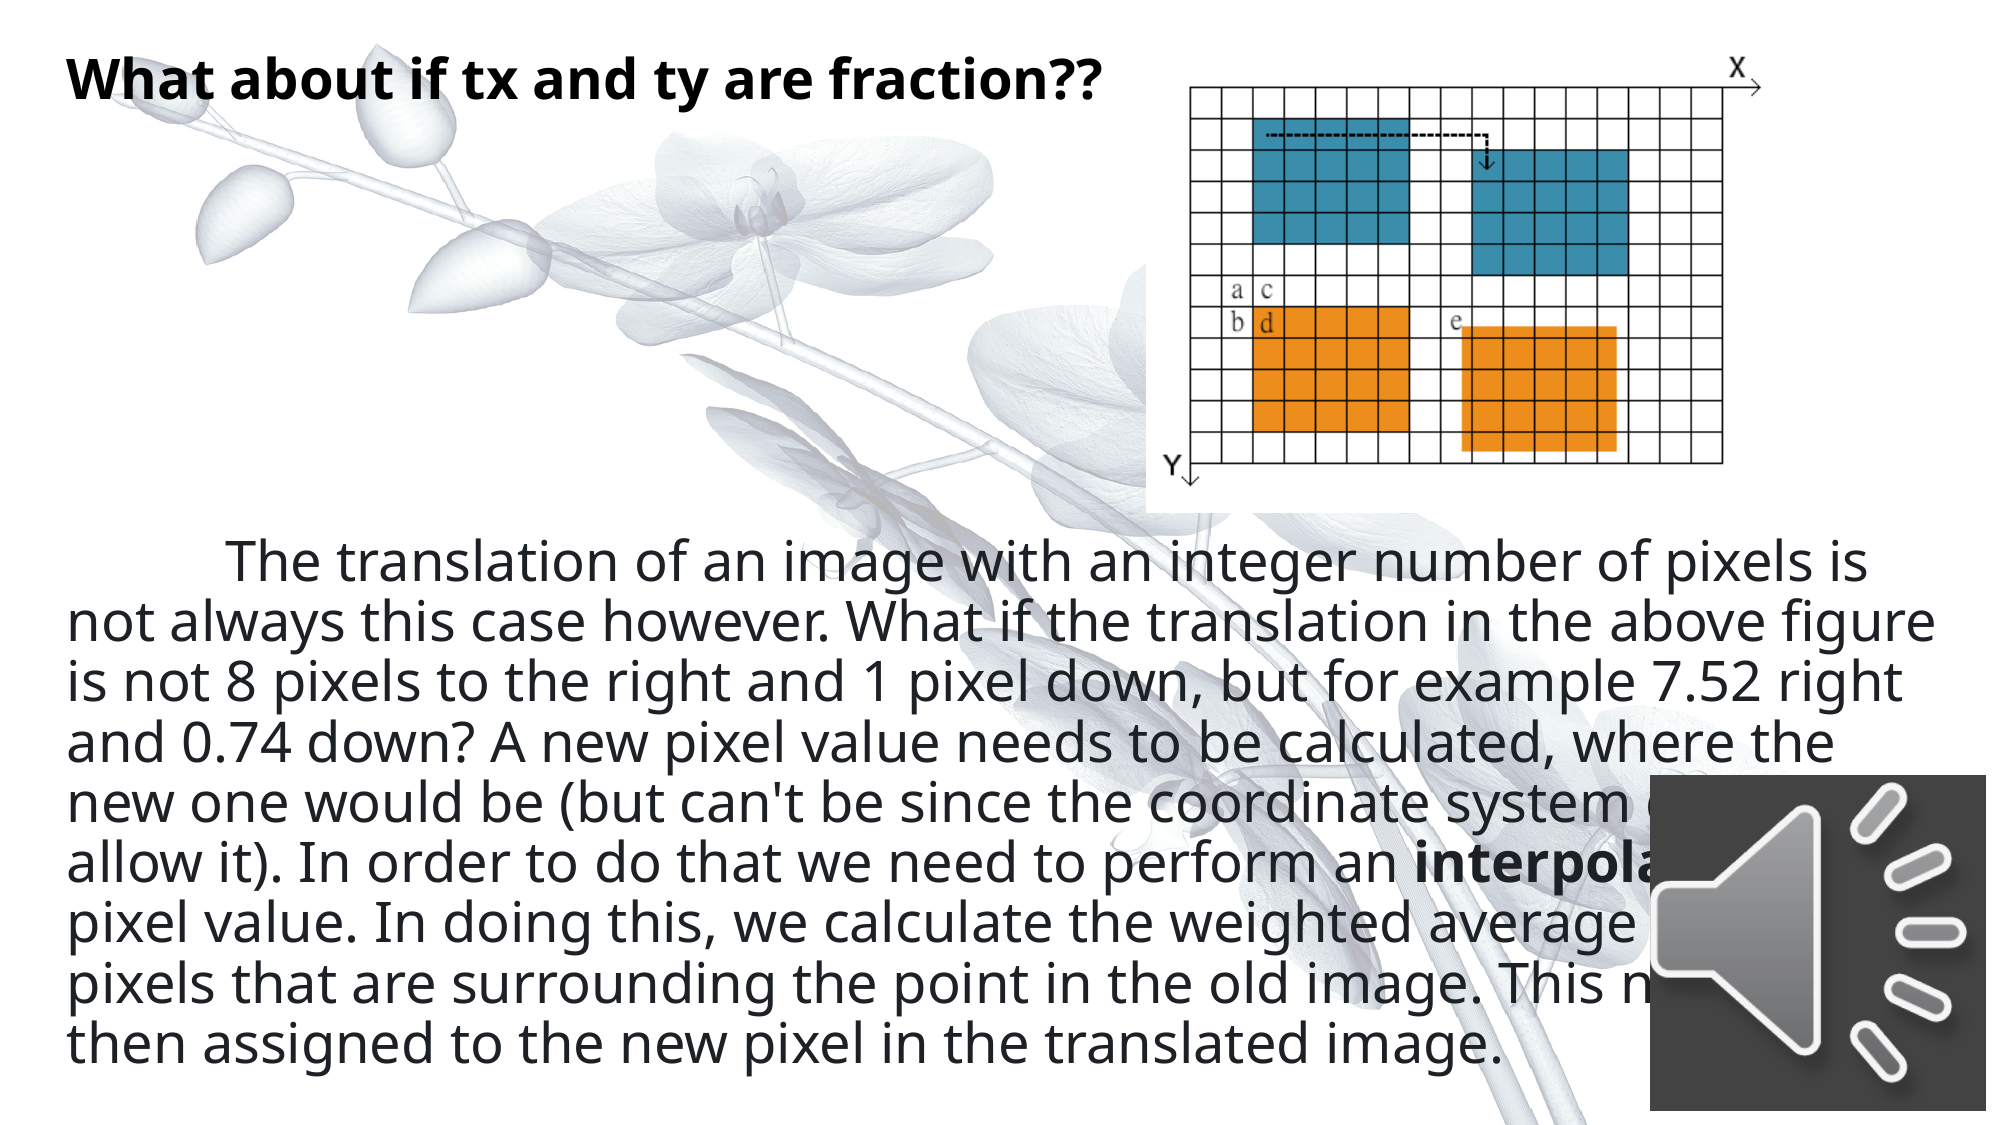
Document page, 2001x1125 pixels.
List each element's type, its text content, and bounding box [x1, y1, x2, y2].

picture [1648, 773, 1987, 1112]
list What about if tx and ty are fraction?? The translation of an image with an integer number of pixels is not always this case however. What if the translation in the above figure is not 8 pixels to the right and 1 pixel down, but for example 7.52 right and 0.74 down? A new pixel value needs to be calculated, where the new one would be (but can't be since the coordinate system does not allow it). In order to do that we need to perform an interpolation of the pixel value. In doing this, we calculate the weighted average of the four pixels that are surrounding the point in the old image. This new value is then assigned to the new pixel in the translated image. [51, 43, 1967, 1097]
picture [1145, 43, 1772, 514]
